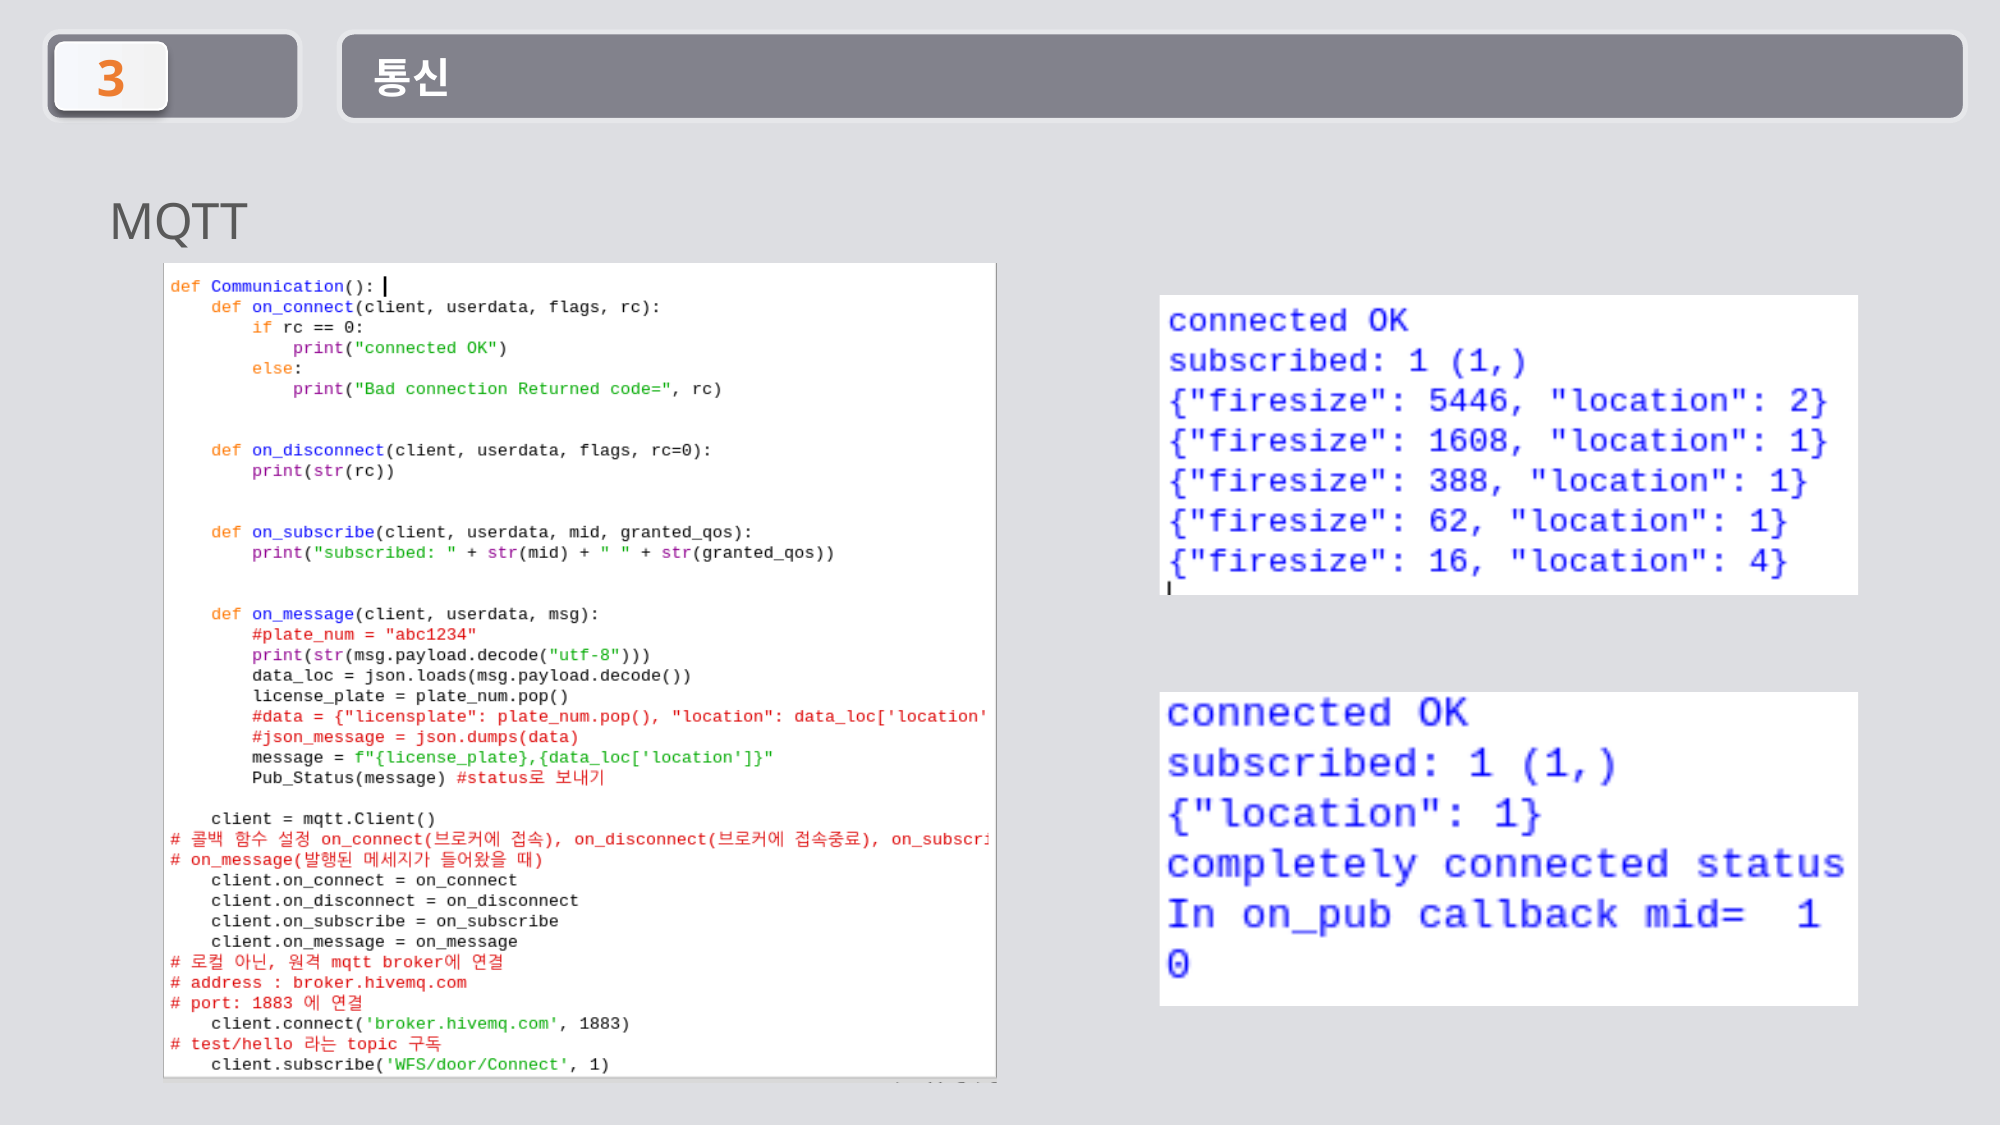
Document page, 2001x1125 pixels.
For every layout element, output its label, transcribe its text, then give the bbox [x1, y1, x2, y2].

text_box [43, 30, 302, 122]
text_box MQTT [93, 151, 1067, 257]
text_box [338, 30, 1967, 122]
picture [1159, 295, 1859, 595]
picture [163, 263, 997, 1083]
text_box 통신 [358, 44, 1572, 110]
text_box 3 [54, 41, 168, 111]
picture [1159, 692, 1859, 1006]
